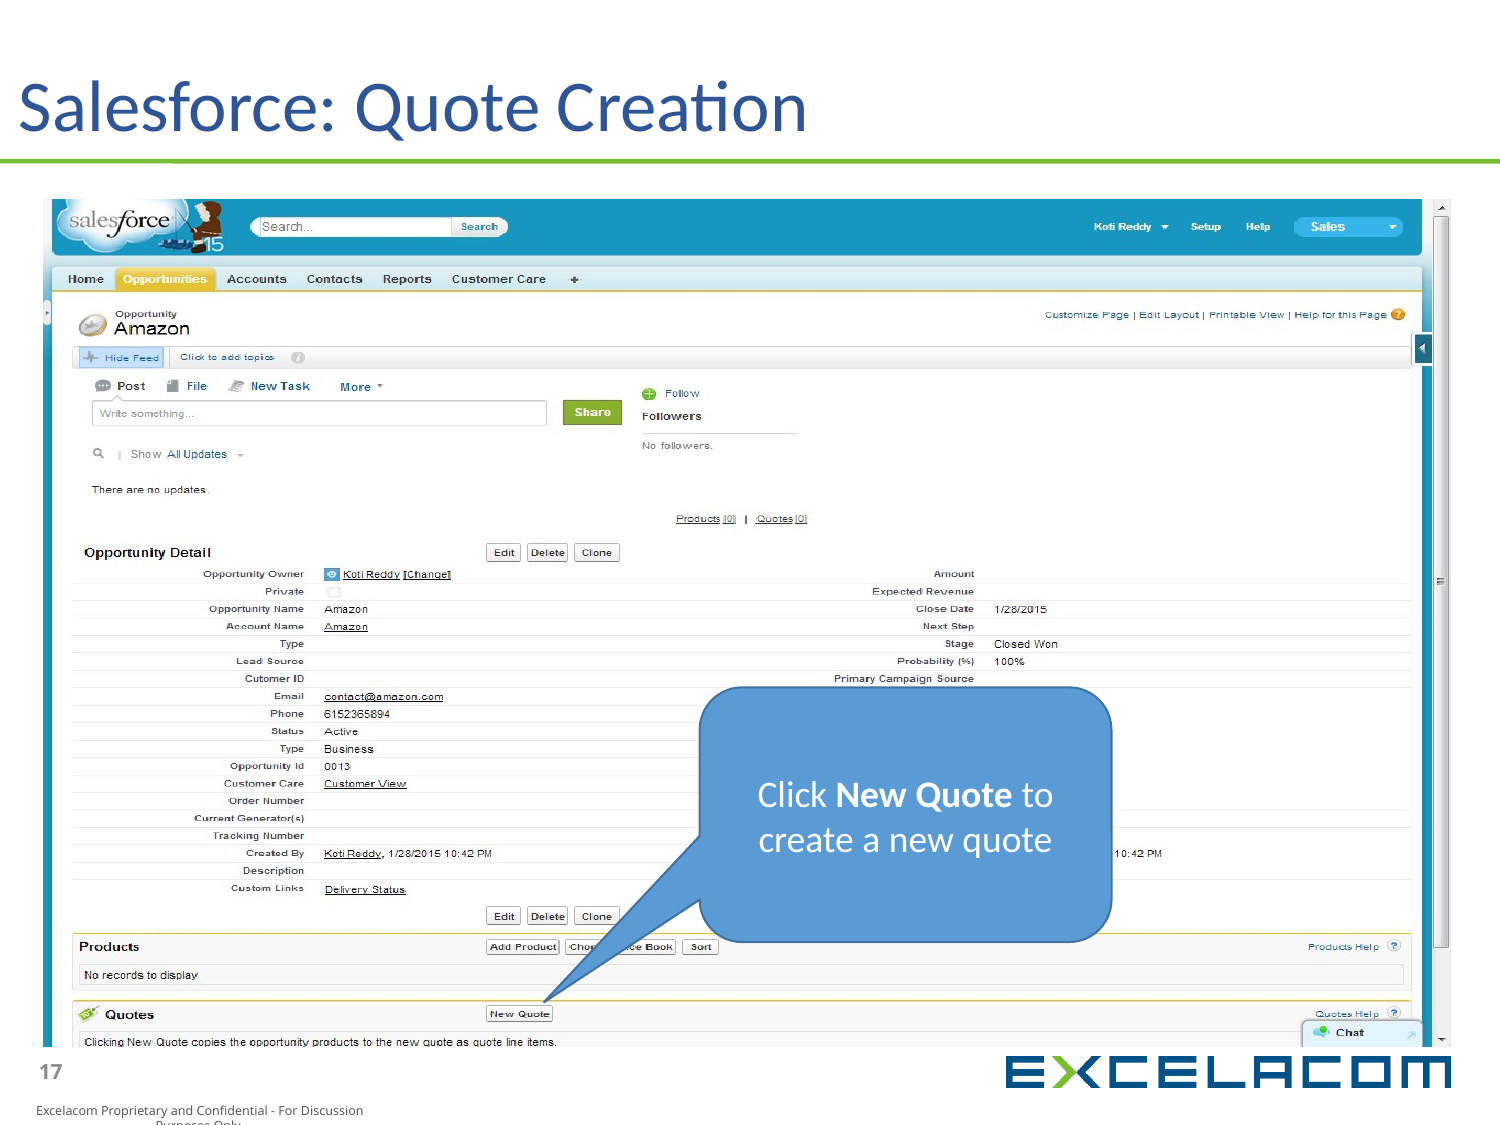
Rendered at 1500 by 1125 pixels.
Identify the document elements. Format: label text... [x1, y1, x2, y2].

picture [1006, 1056, 1451, 1088]
text_box Salesforce: Quote Creation [3, 50, 824, 154]
slide_number 17 [23, 1042, 93, 1103]
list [43, 199, 1451, 1047]
